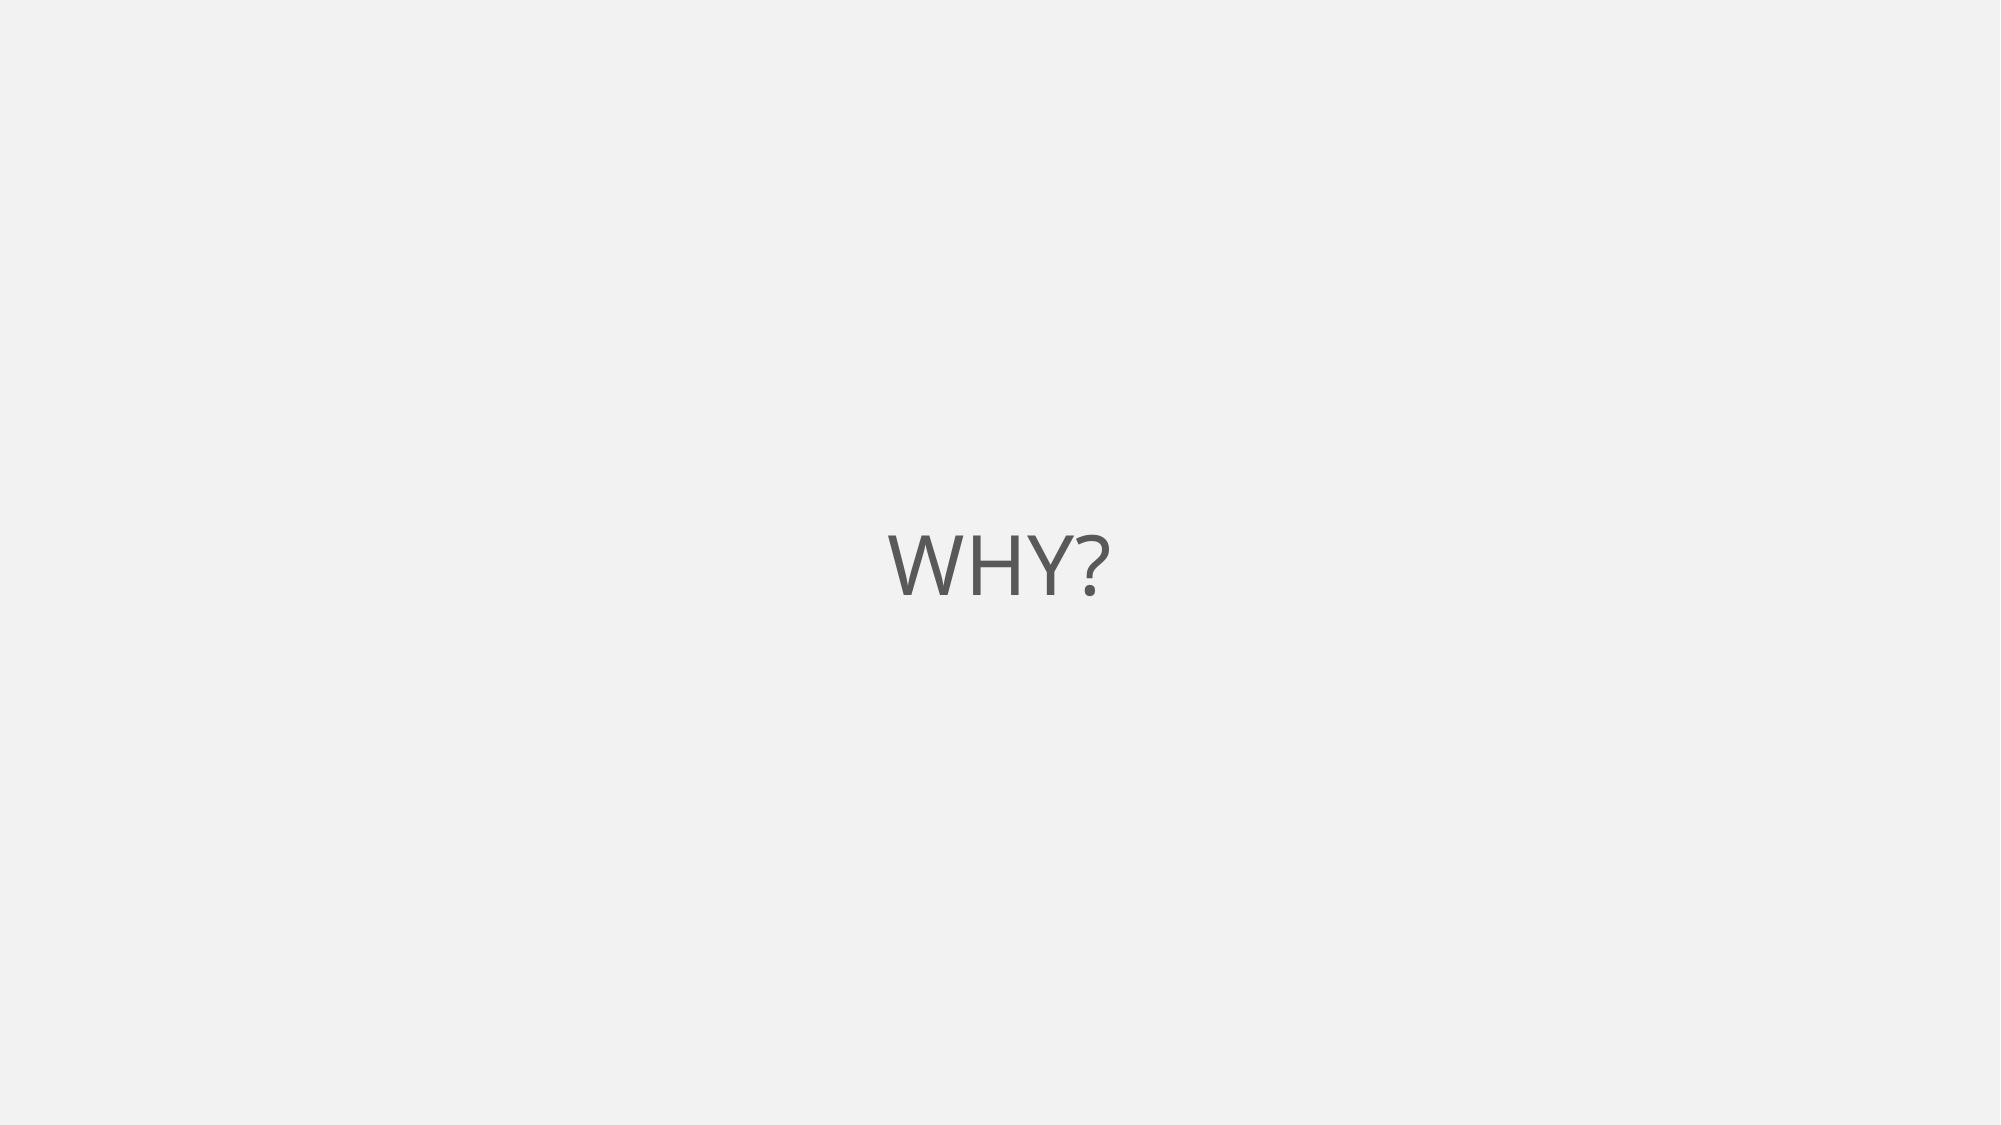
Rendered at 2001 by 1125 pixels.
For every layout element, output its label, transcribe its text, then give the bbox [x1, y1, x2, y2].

text_box WHY? [873, 505, 1127, 620]
